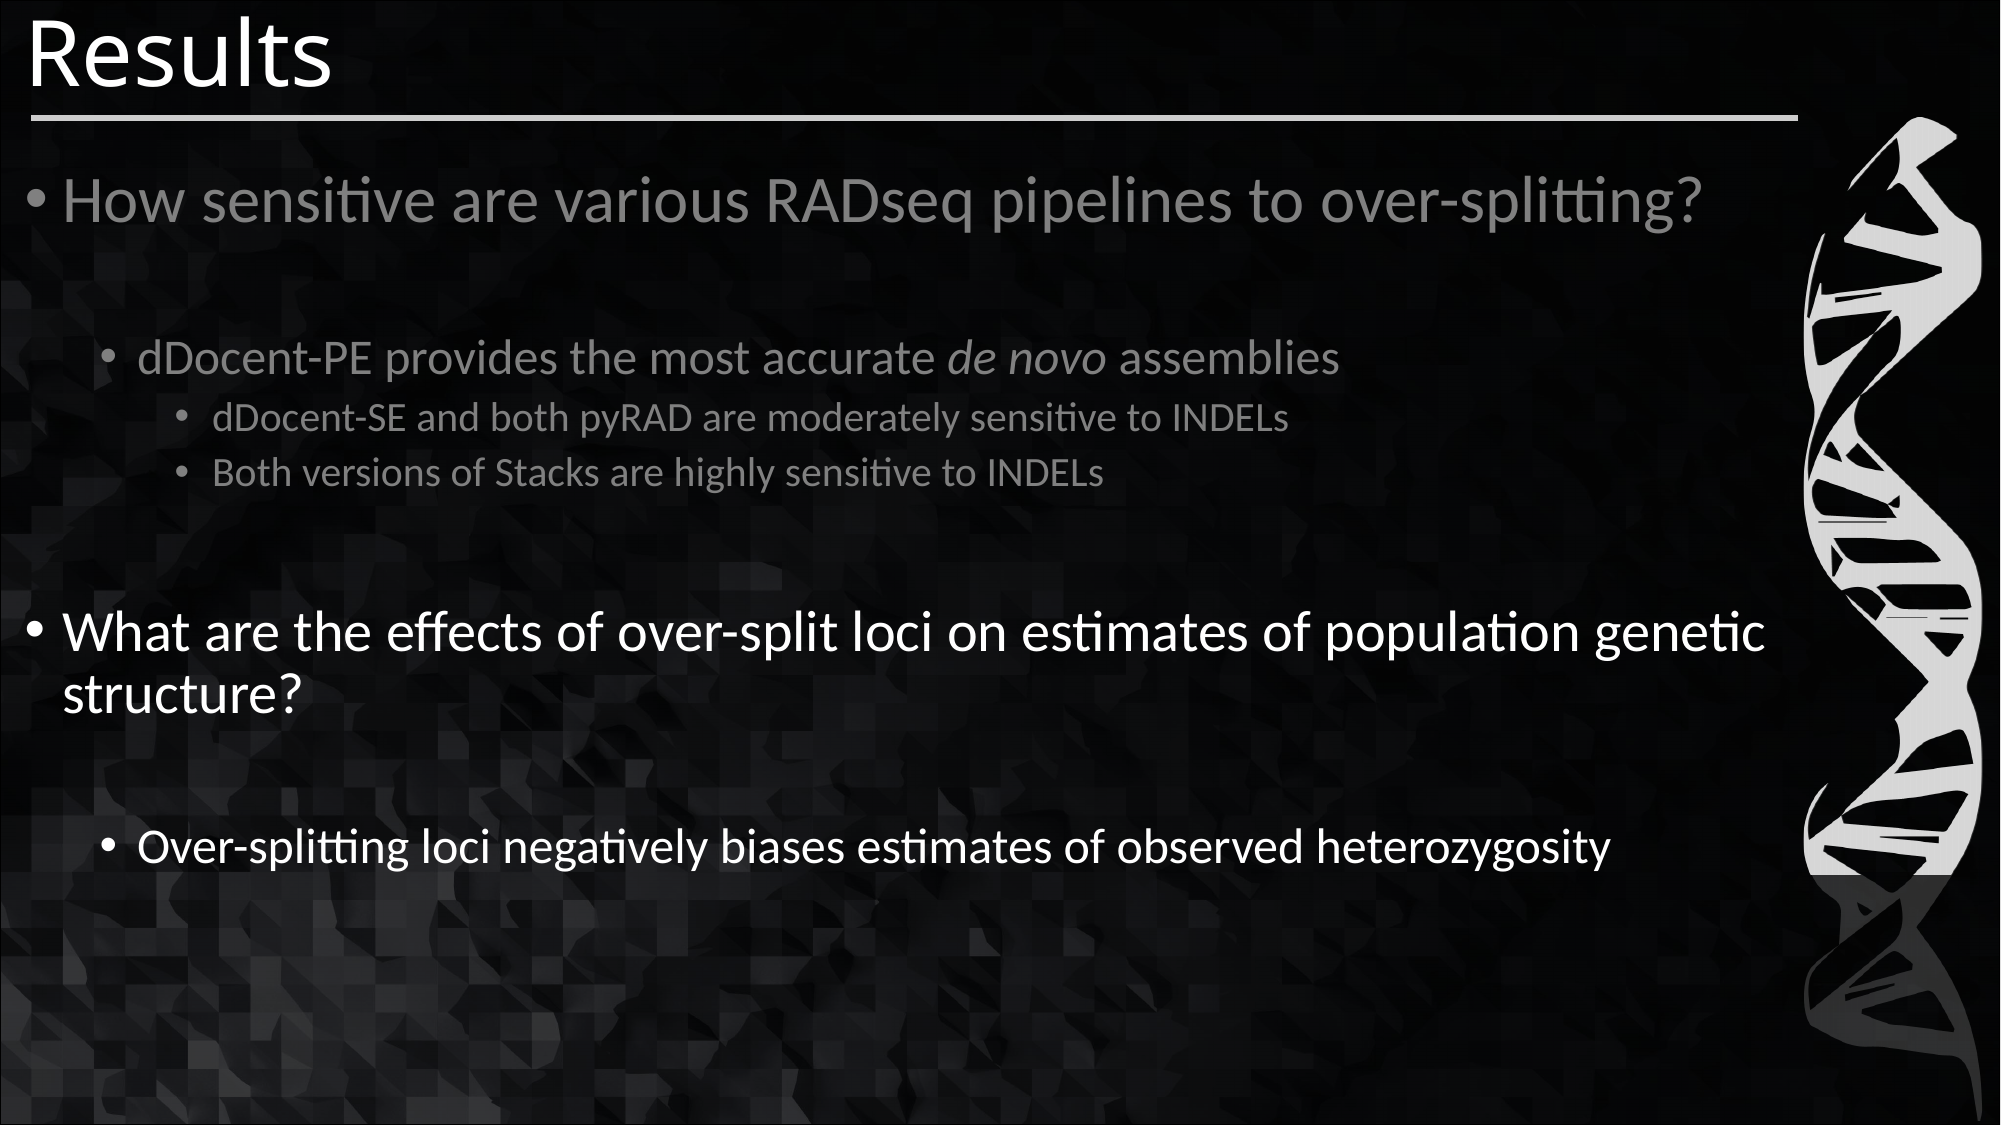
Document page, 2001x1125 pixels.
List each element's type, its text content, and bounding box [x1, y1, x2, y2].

picture [1655, 1, 1999, 1124]
list How sensitive are various RADseq pipelines to over-splitting? dDocent-PE provides the most accurate de novo assemblies dDocent-SE and both pyRAD are moderately sensitive to INDELs Both versions of Stacks are highly sensitive to INDELs What are the effects of over-split loci on estimates of population genetic structure? Over-splitting loci negatively biases estimates of observed heterozygosity [9, 157, 1803, 1125]
picture [1, 1, 9, 1124]
title Results [9, 0, 1655, 157]
